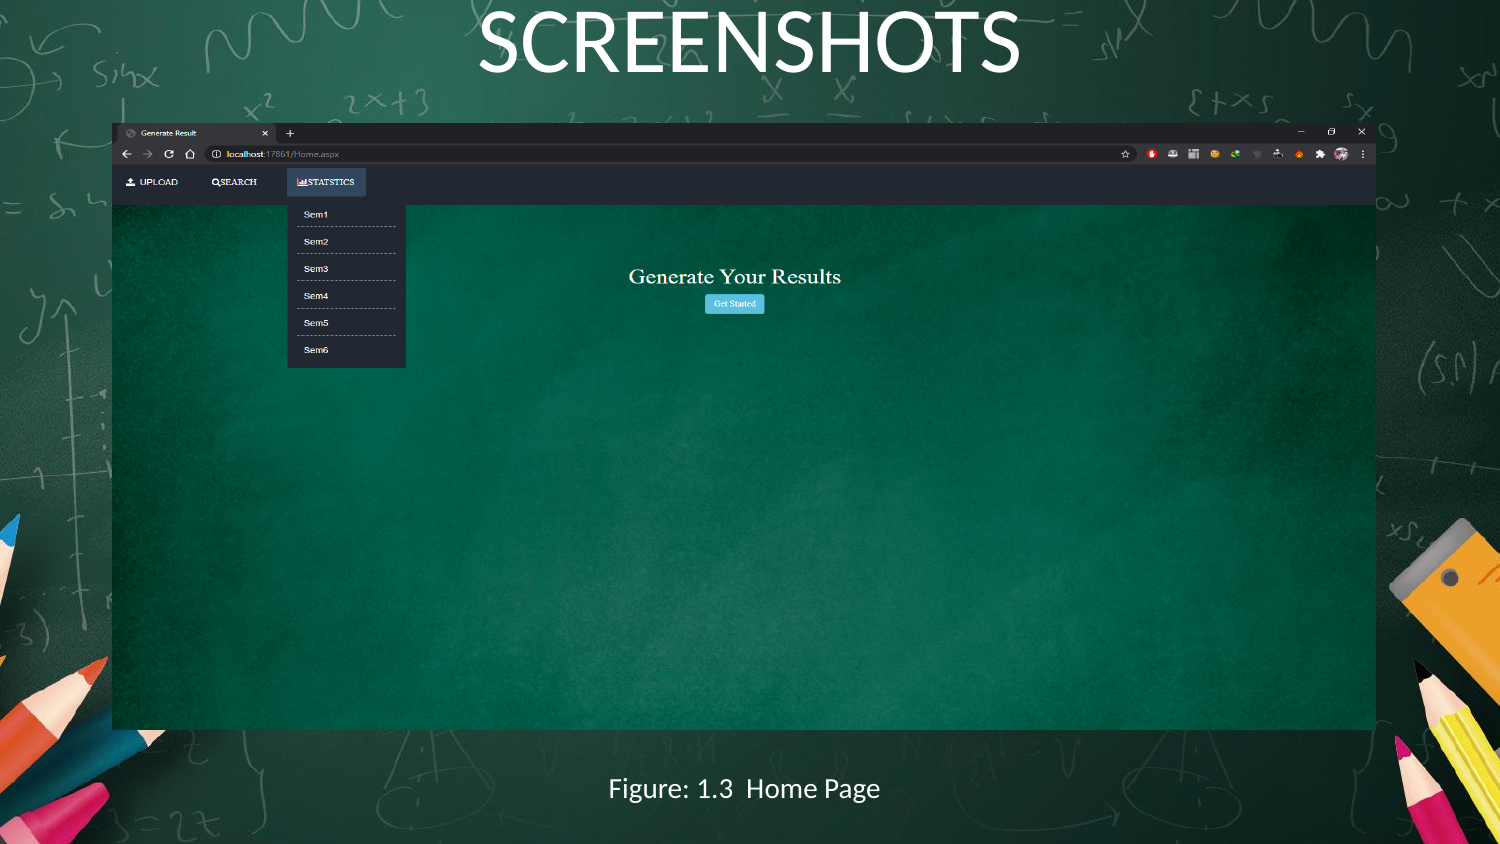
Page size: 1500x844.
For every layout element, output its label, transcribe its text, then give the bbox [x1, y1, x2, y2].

title SCREENSHOTS [187, 11, 1313, 99]
text_box Figure: 1.3 Home Page [418, 754, 1072, 829]
picture [0, 0, 1500, 844]
